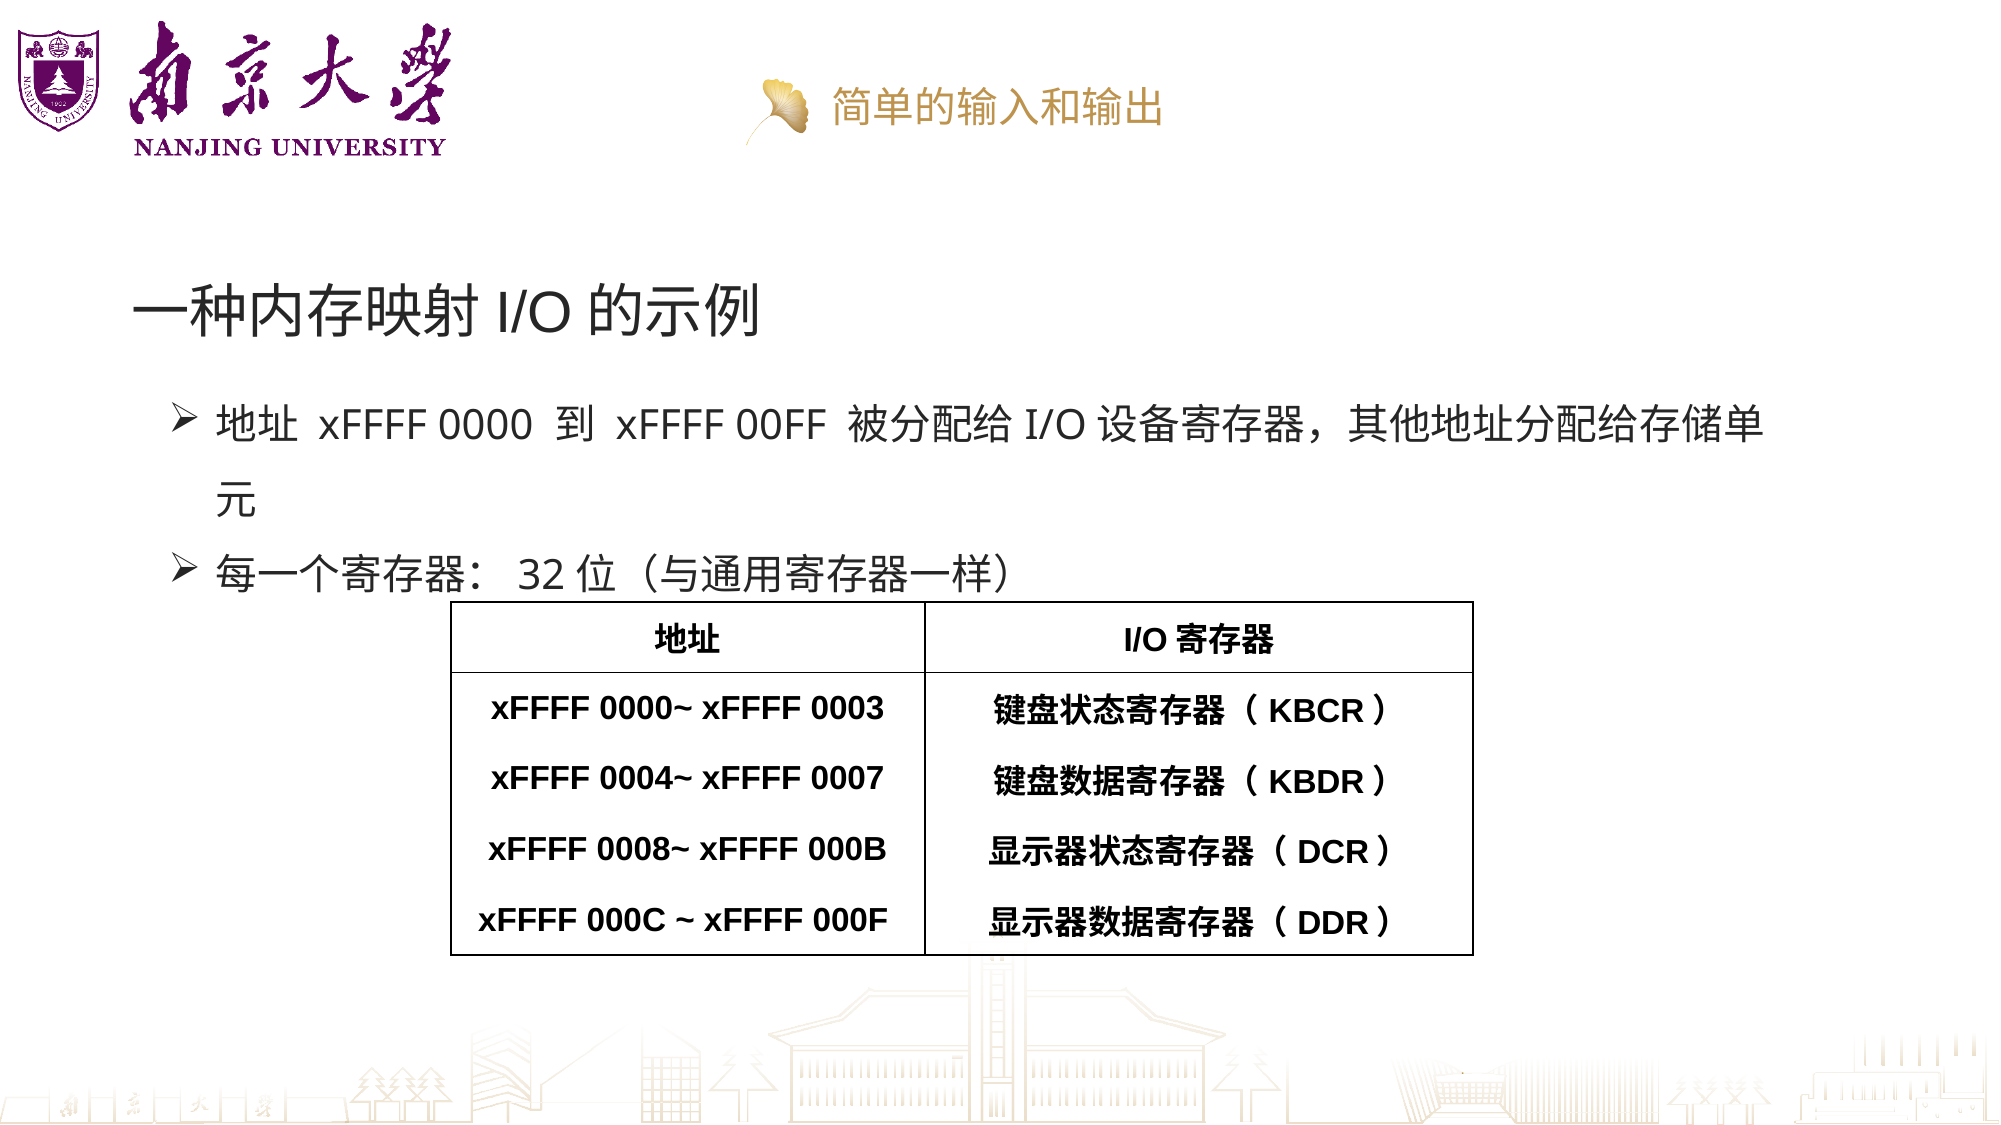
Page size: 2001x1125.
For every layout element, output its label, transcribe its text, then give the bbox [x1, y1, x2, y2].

table_cell 显示器数据寄存器（DDR） [926, 885, 1472, 954]
table_cell 显示器状态寄存器（DCR） [926, 814, 1472, 885]
picture [18, 21, 451, 160]
table_cell xFFFF 000C ~ xFFFF 000F [452, 885, 924, 954]
table_cell 键盘数据寄存器（KBDR） [926, 743, 1472, 814]
table_cell xFFFF 0000~ xFFFF 0003 [452, 673, 924, 743]
table_header 地址 [452, 603, 924, 672]
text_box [116, 249, 1804, 524]
table_cell 键盘状态寄存器（KBCR） [926, 673, 1472, 743]
picture [731, 64, 830, 169]
table_header I/O寄存器 [926, 603, 1472, 672]
text_box 简单的输入和输出 [816, 73, 1226, 139]
table_cell xFFFF 0004~ xFFFF 0007 [452, 743, 924, 814]
table_cell xFFFF 0008~ xFFFF 000B [452, 814, 924, 885]
